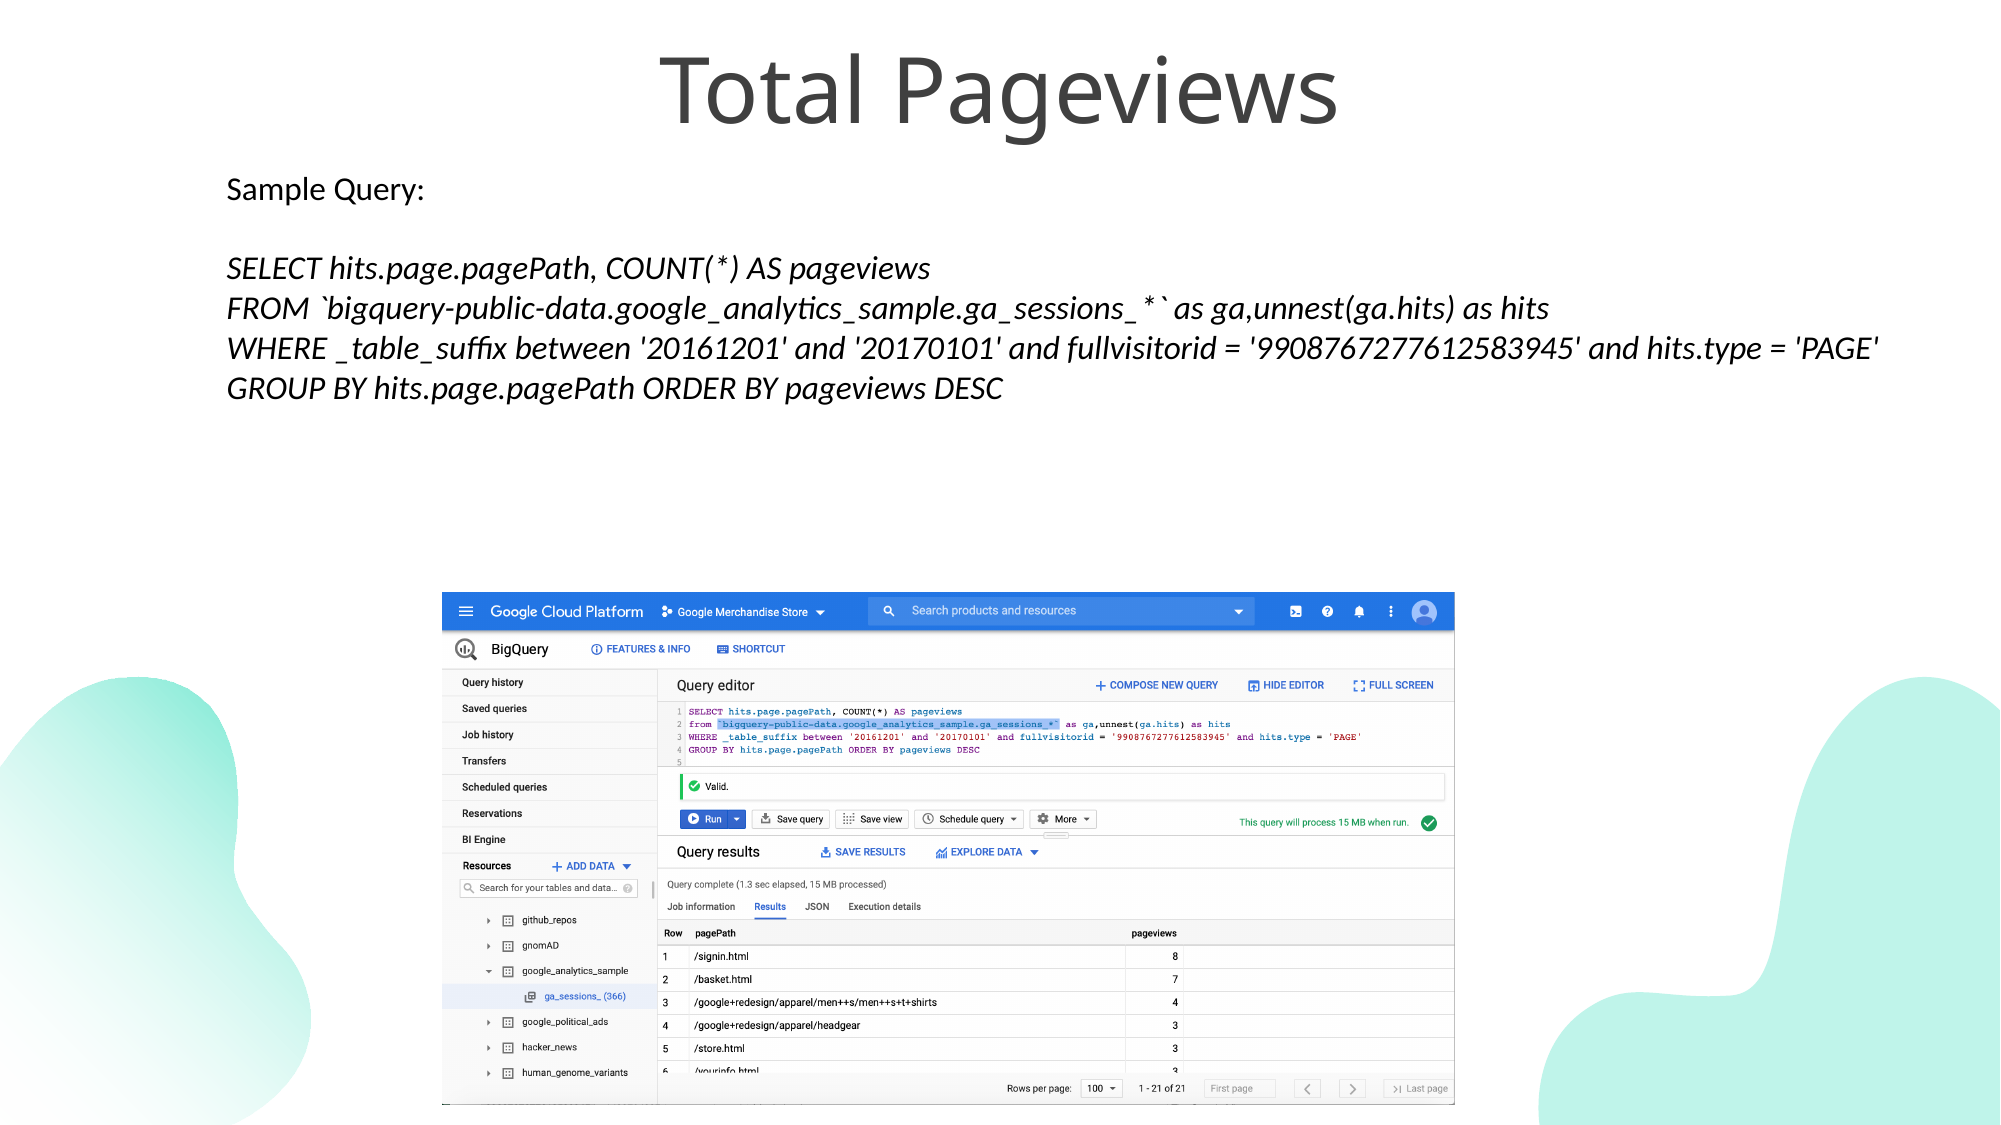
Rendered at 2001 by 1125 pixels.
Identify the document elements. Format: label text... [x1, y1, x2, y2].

text_box Sample Query: SELECT hits.page.pagePath, COUNT(*) AS pageviews FROM `bigquery-public-data.google_analytics_sample.ga_sessions_*` as ga,unnest(ga.hits) as hits WHERE _table_suffix between '20161201' and '20170101' and fullvisitorid = '9908767277612583945' and hits.type = 'PAGE' GROUP BY hits.page.pagePath ORDER BY pageviews DESC [219, 159, 1945, 414]
picture [442, 592, 1456, 1105]
text_box [0, 676, 311, 1125]
text_box [1538, 676, 2000, 1125]
title Total Pageviews [136, 20, 1863, 169]
